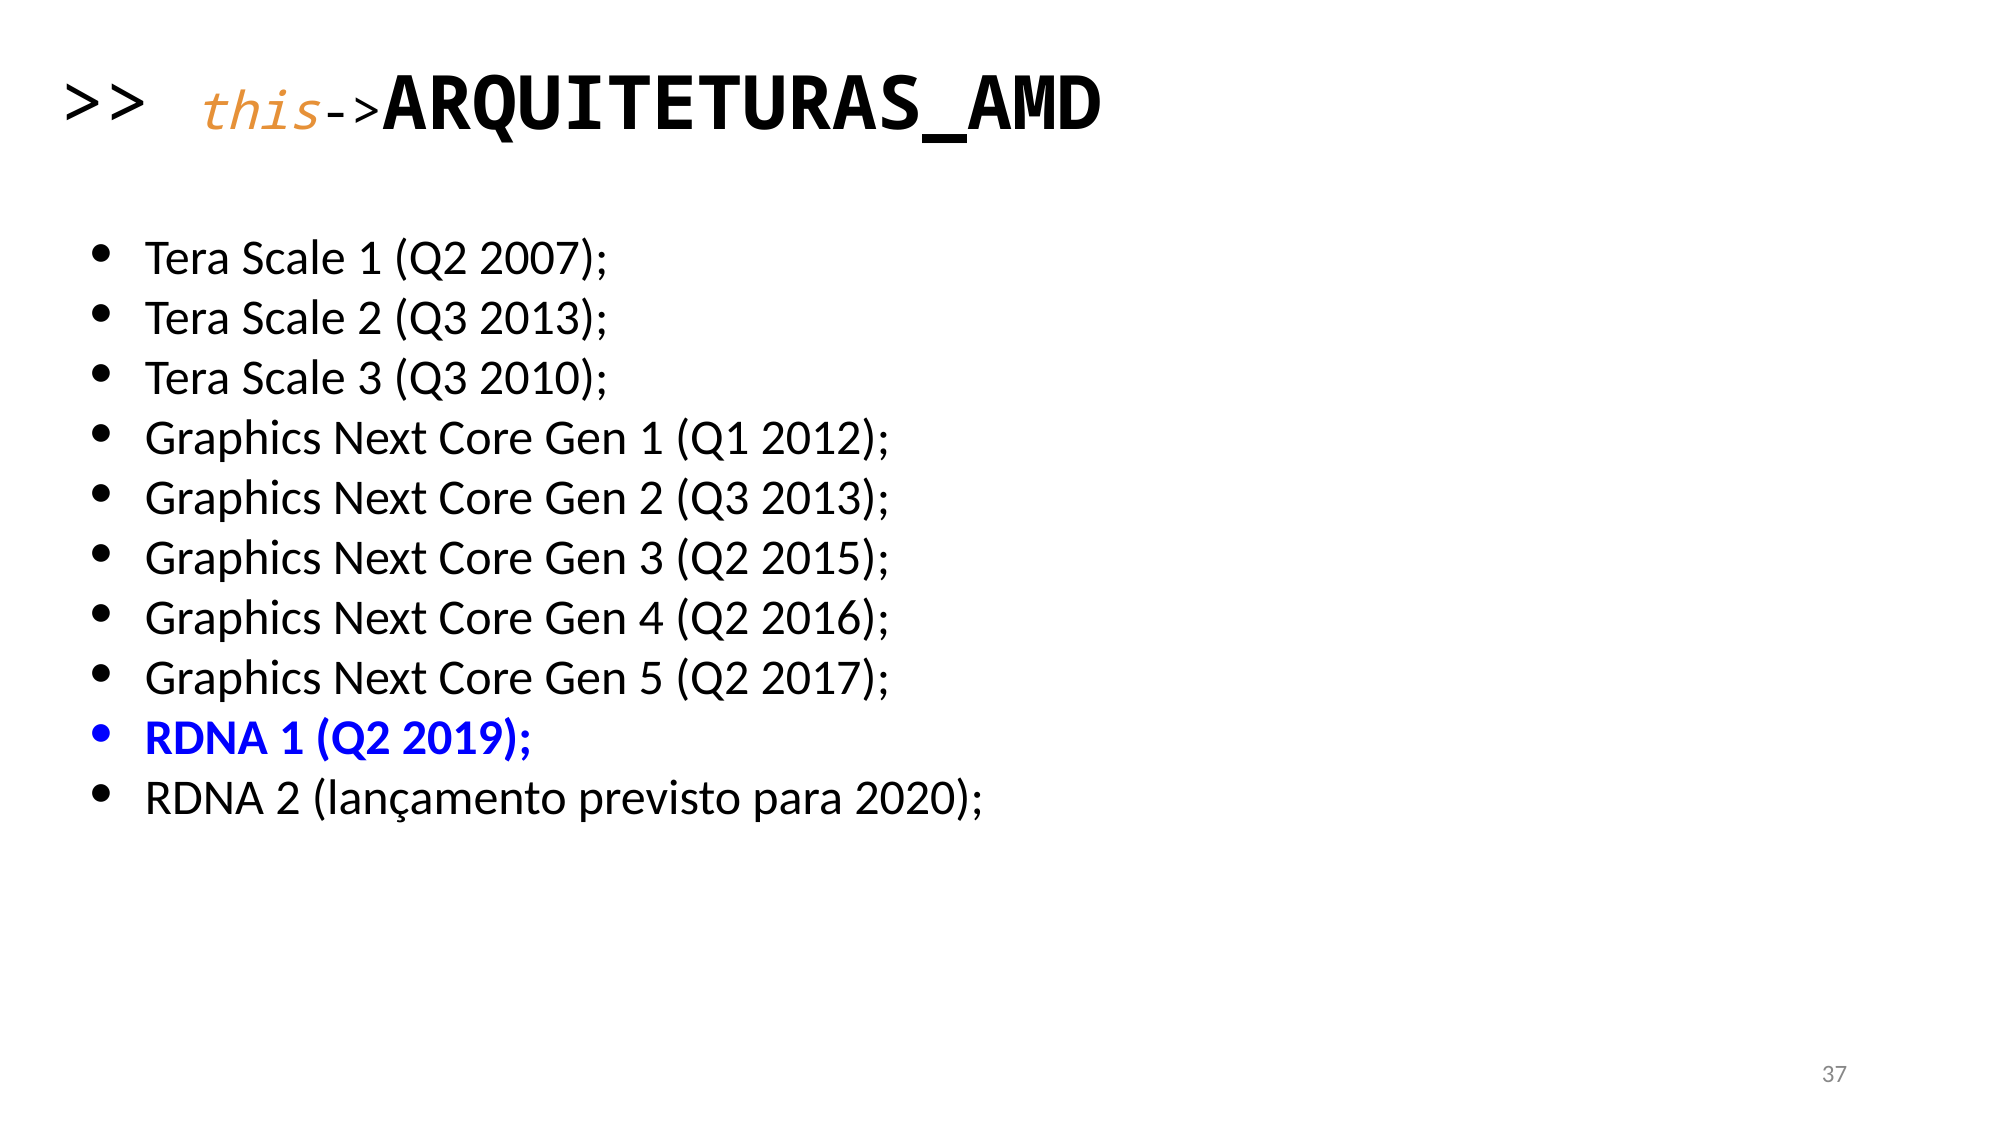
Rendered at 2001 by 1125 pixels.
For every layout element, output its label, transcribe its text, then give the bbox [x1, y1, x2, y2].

slide_number ‹#› [1412, 1042, 1863, 1103]
text_box Tera Scale 1 (Q2 2007); Tera Scale 2 (Q3 2013); Tera Scale 3 (Q3 2010); Graphics Next Core Gen 1 (Q1 2012); Graphics Next Core Gen 2 (Q3 2013); Graphics Next Core Gen 3 (Q2 2015); Graphics Next Core Gen 4 (Q2 2016); Graphics Next Core Gen 5 (Q2 2017); RDNA 1 (Q2 2019); RDNA 2 (lançamento previsto para 2020); [73, 217, 1161, 1125]
text_box >> this->ARQUITETURAS_AMD [0, 46, 2000, 159]
